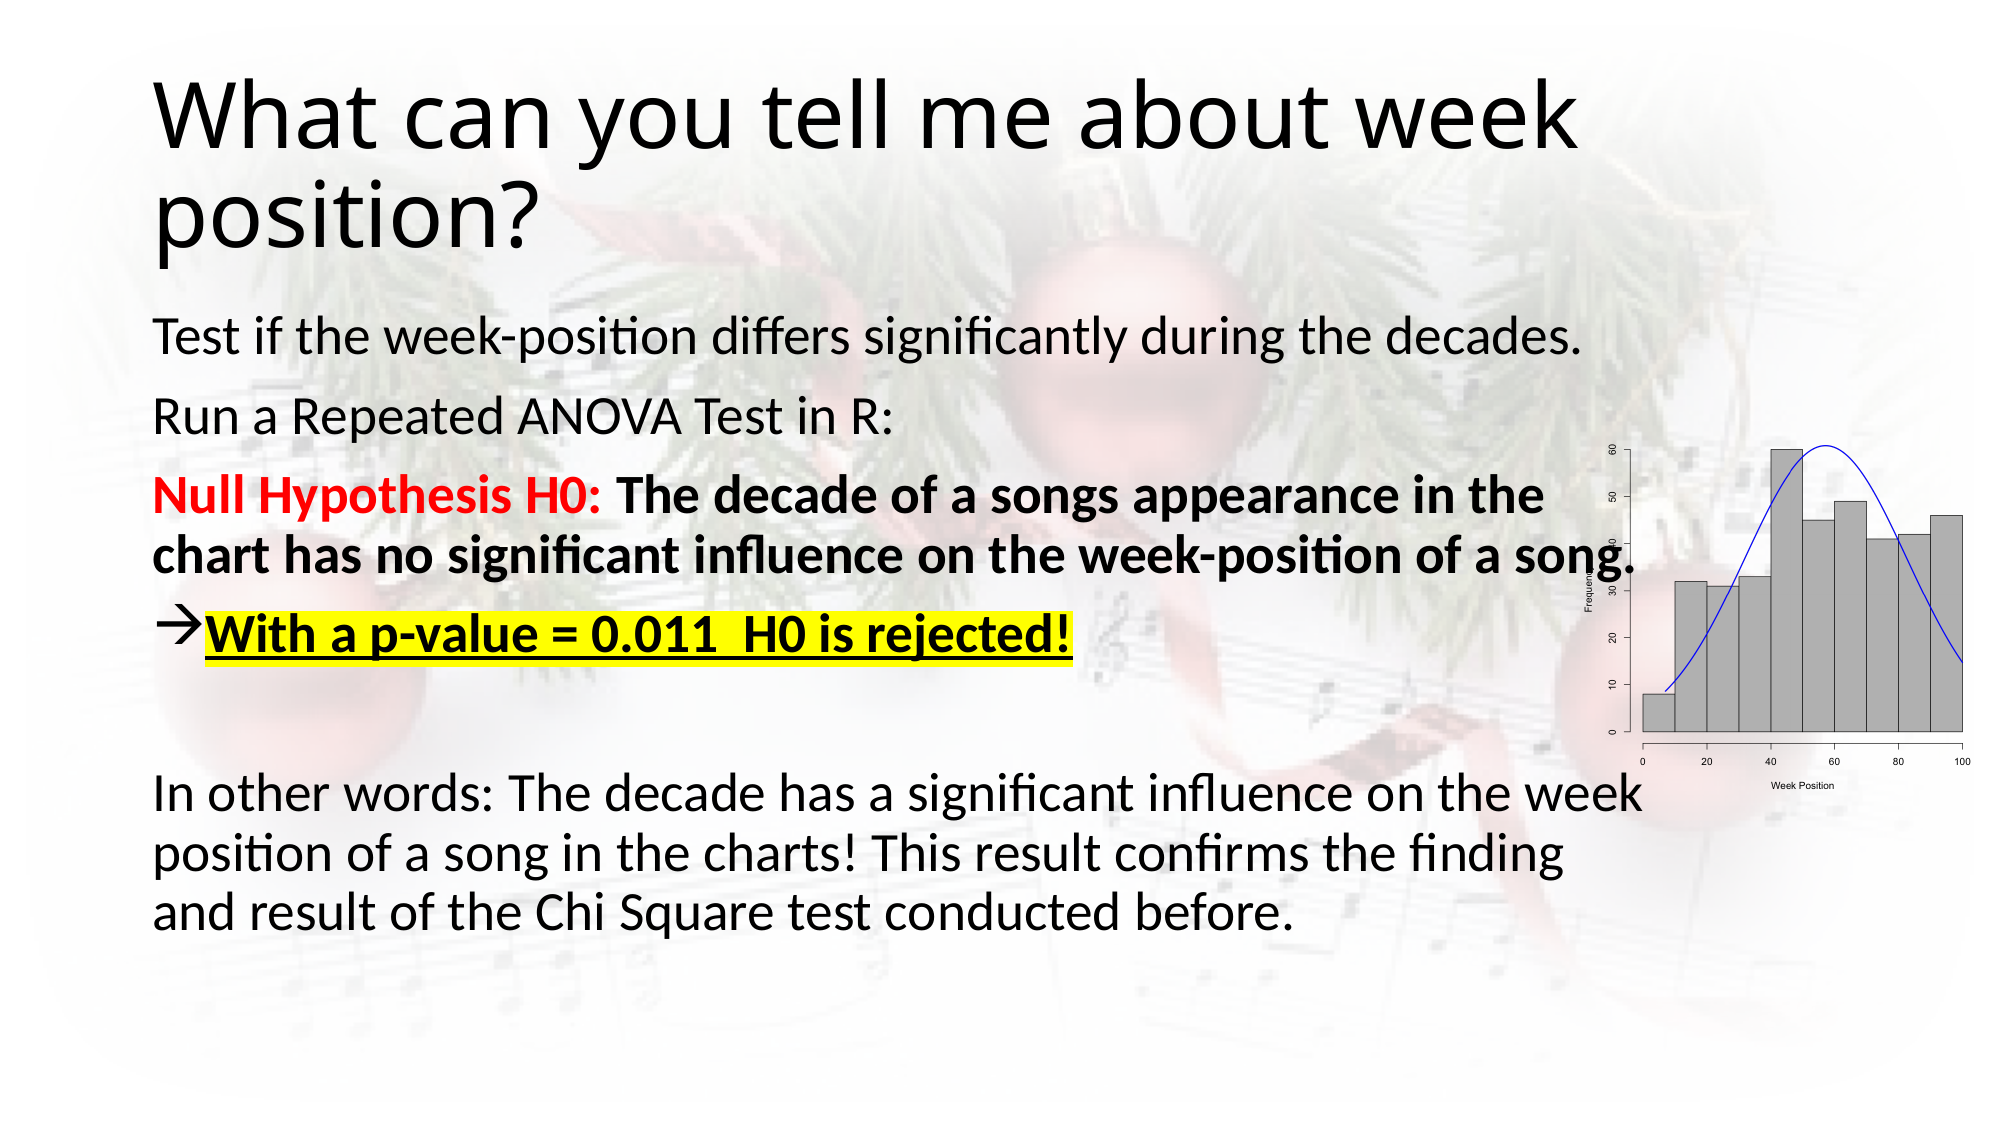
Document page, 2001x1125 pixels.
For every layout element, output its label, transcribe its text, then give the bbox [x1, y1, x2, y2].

picture [1581, 385, 2000, 804]
list Test if the week-position differs significantly during the decades. Run a Repeated ANOVA Test in R: Null Hypothesis H0: The decade of a songs appearance in the chart has no significant influence on the week-position of a song. With a p-value = 0.011 H0 is rejected! In other words: The decade has a significant influence on the week position of a song in the charts! This result confirms the finding and result of the Chi Square test conducted before. [137, 299, 1662, 1014]
title What can you tell me about week position? [137, 59, 1863, 278]
